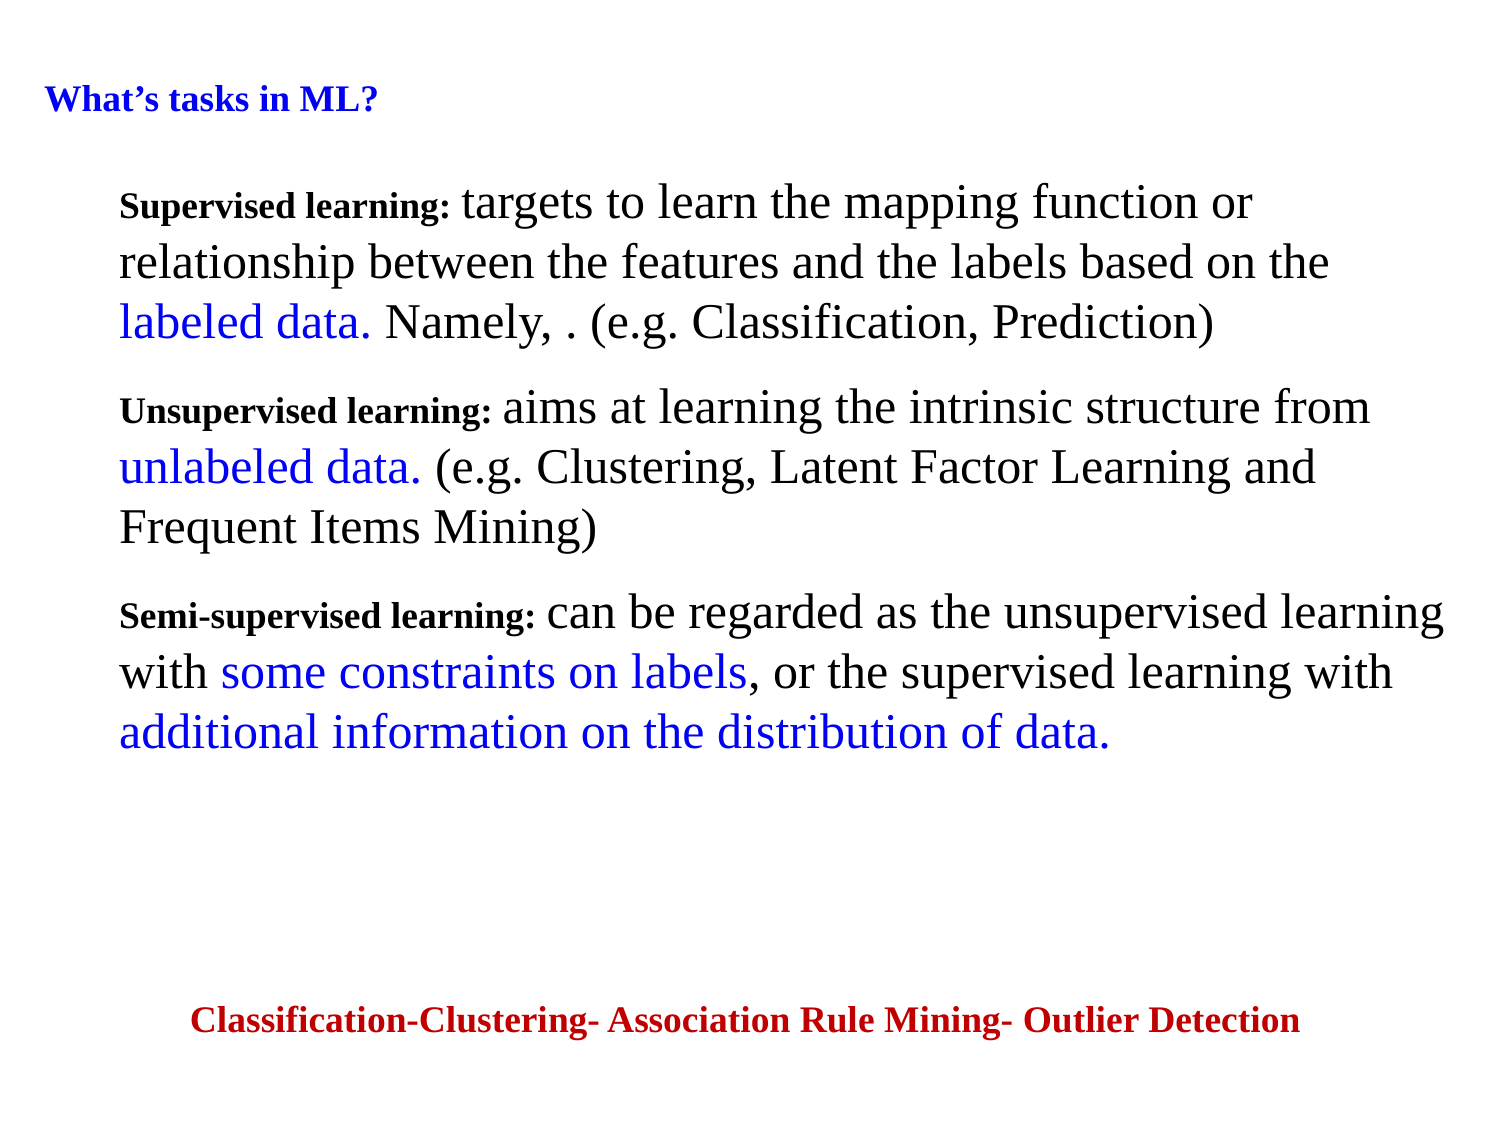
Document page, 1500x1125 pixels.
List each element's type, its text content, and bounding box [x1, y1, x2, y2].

text_box Classification-Clustering- Association Rule Mining- Outlier Detection [100, 987, 1388, 1048]
